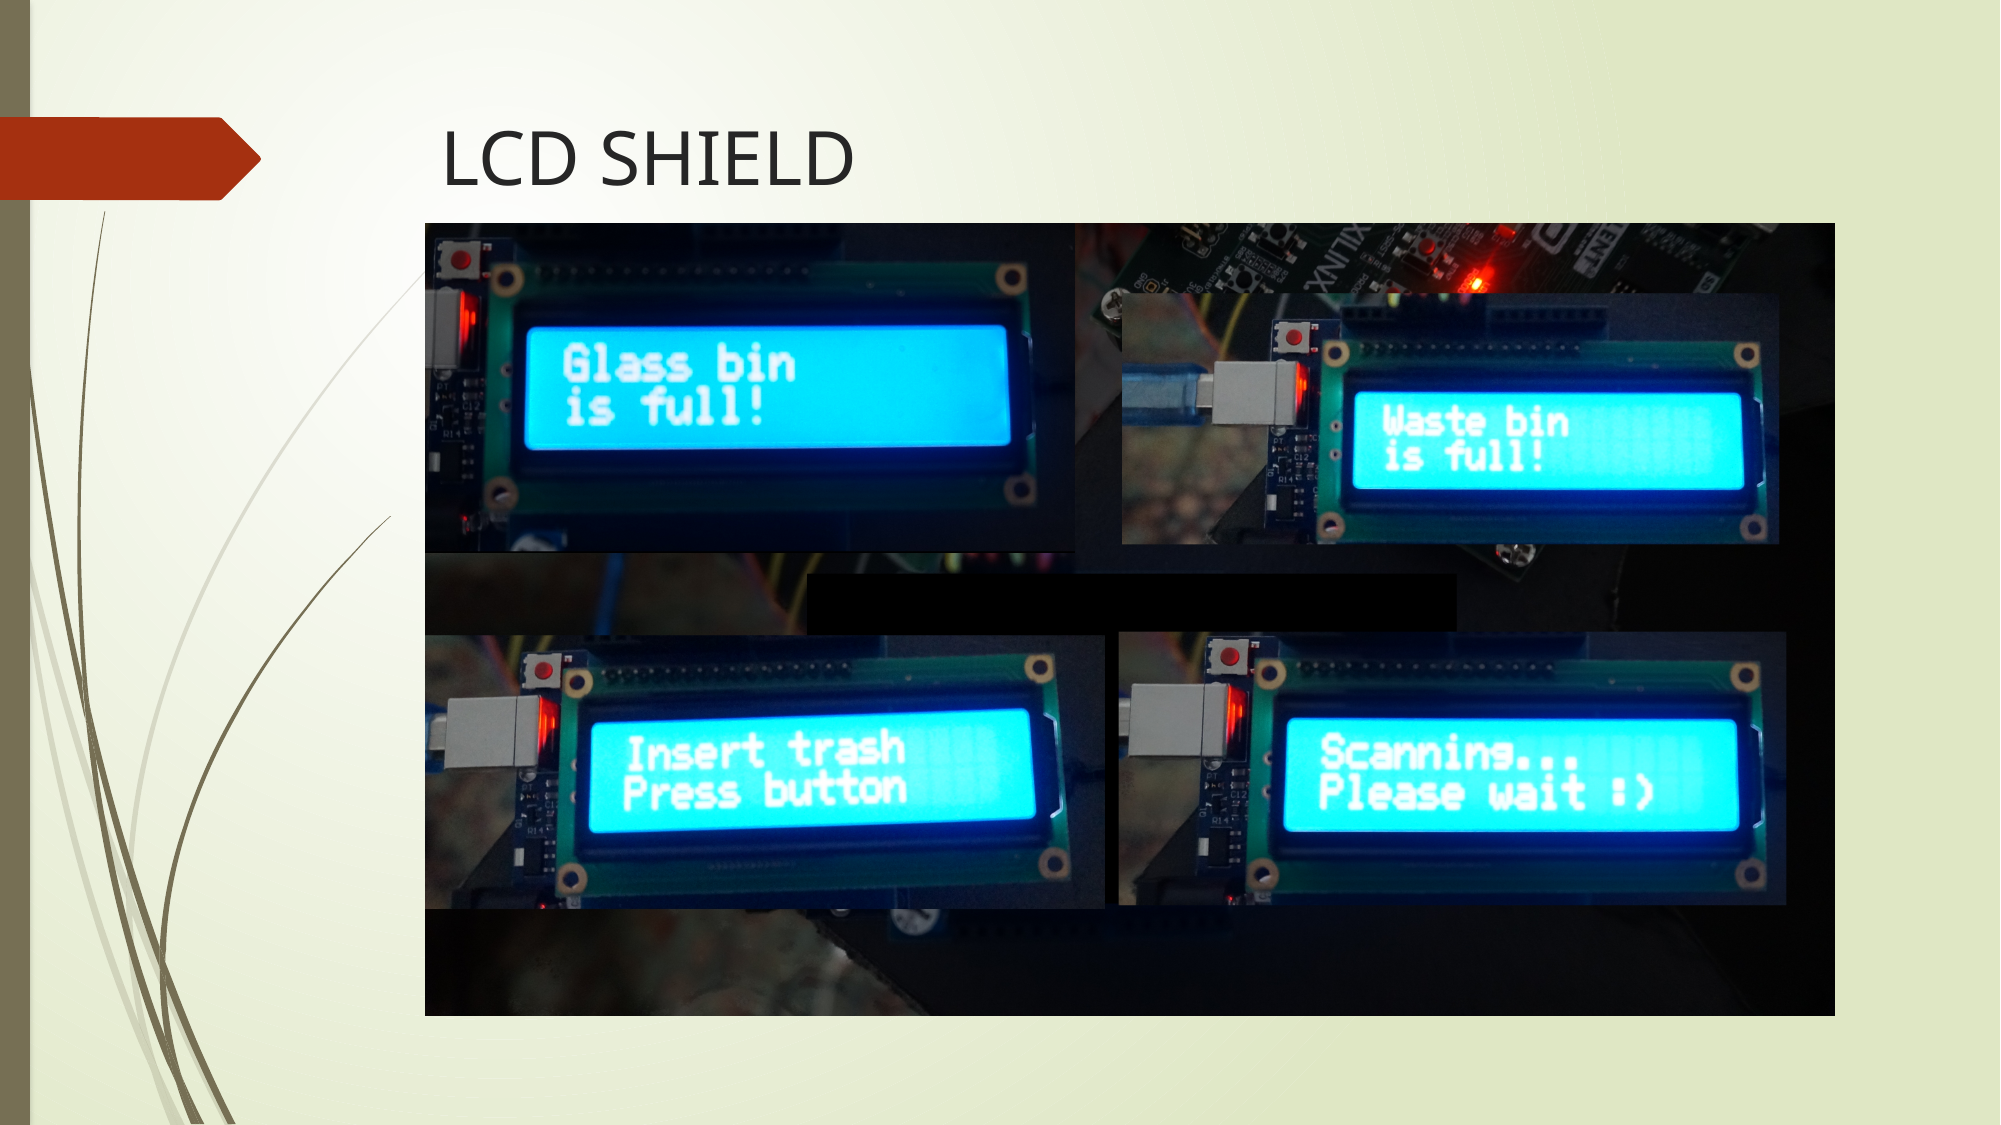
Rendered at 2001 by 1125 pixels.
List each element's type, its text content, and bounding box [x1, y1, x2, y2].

title LCD SHIELD [425, 102, 1888, 313]
picture [425, 223, 1835, 1016]
